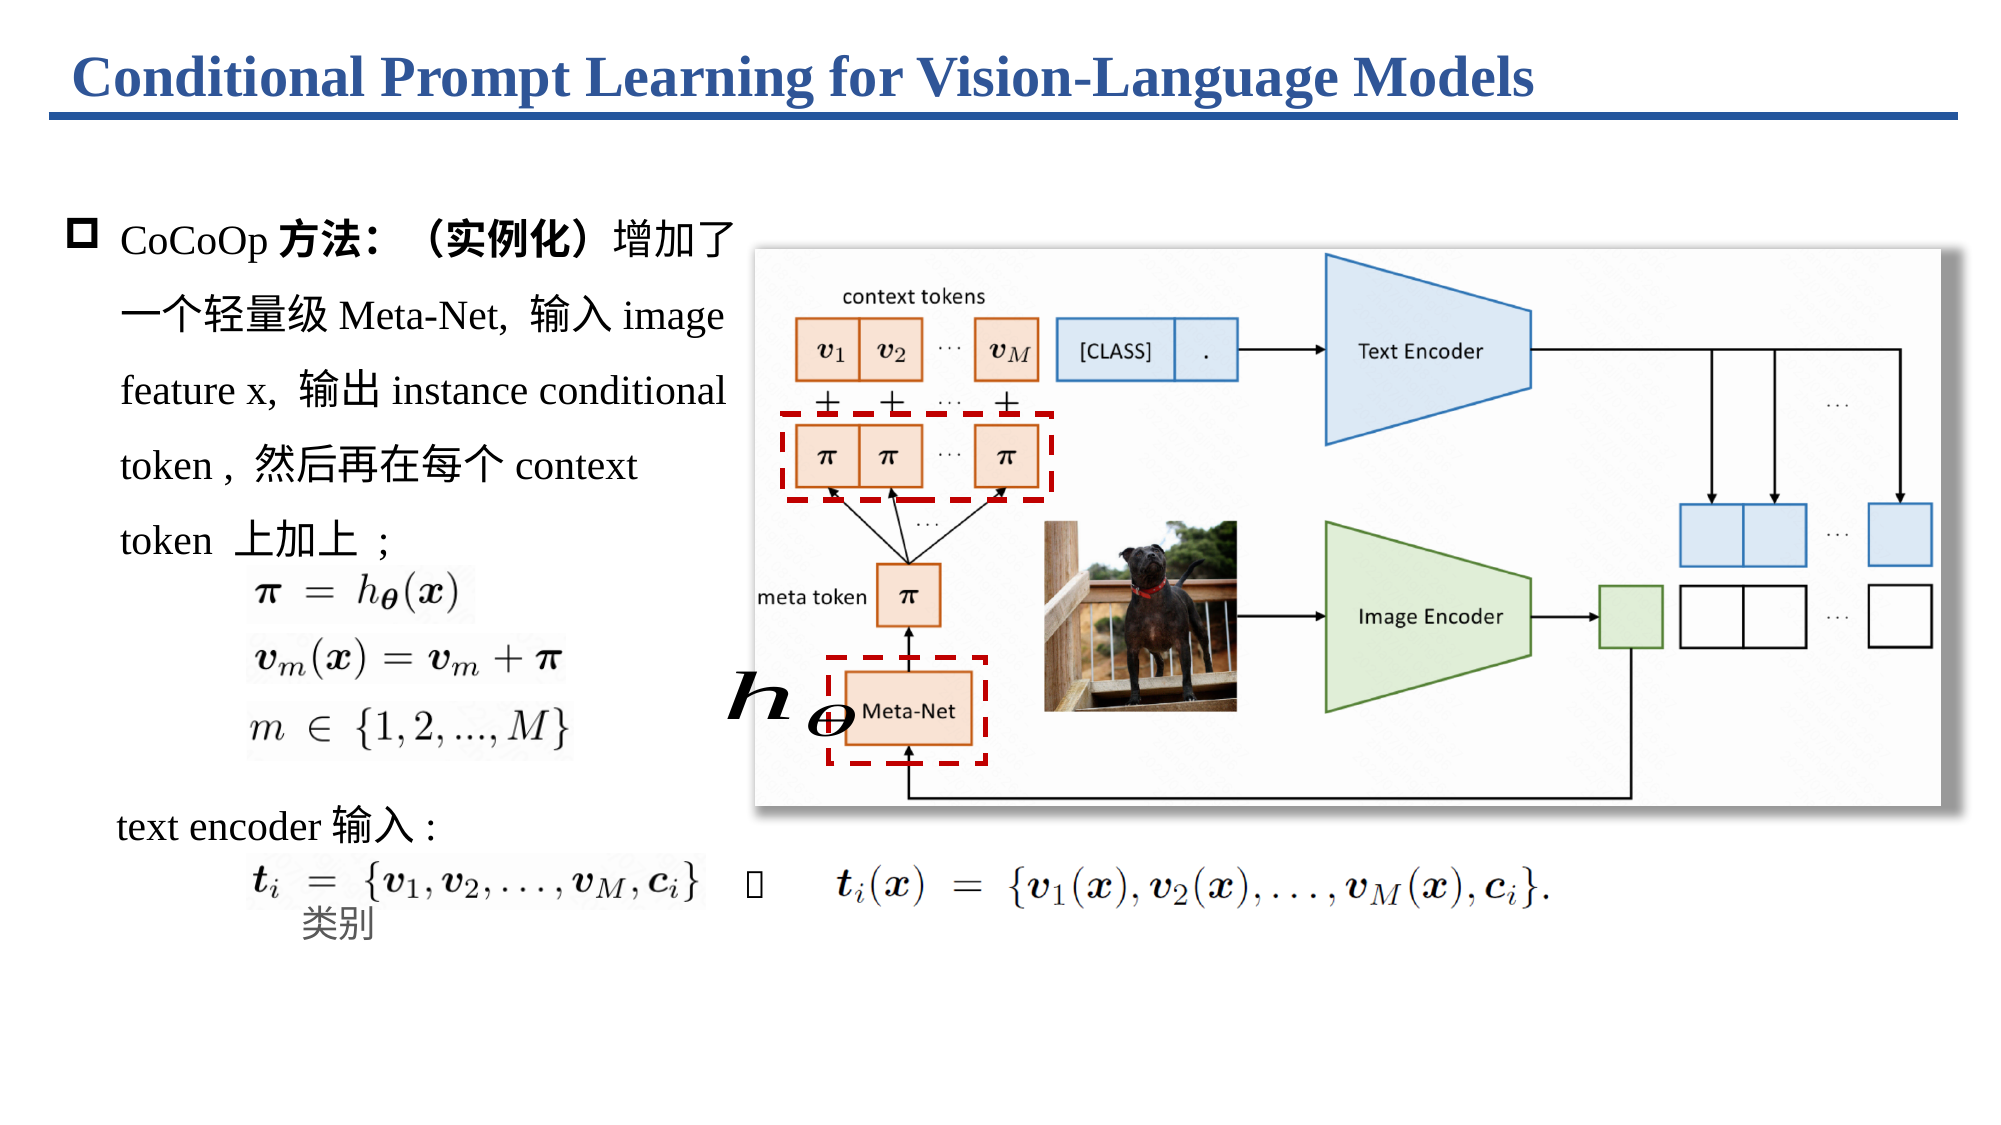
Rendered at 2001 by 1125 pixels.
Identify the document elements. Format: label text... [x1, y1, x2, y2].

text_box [246, 850, 1552, 953]
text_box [246, 565, 574, 761]
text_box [755, 249, 1941, 806]
text_box Conditional Prompt Learning for Vision-Language Models [56, 30, 1551, 115]
